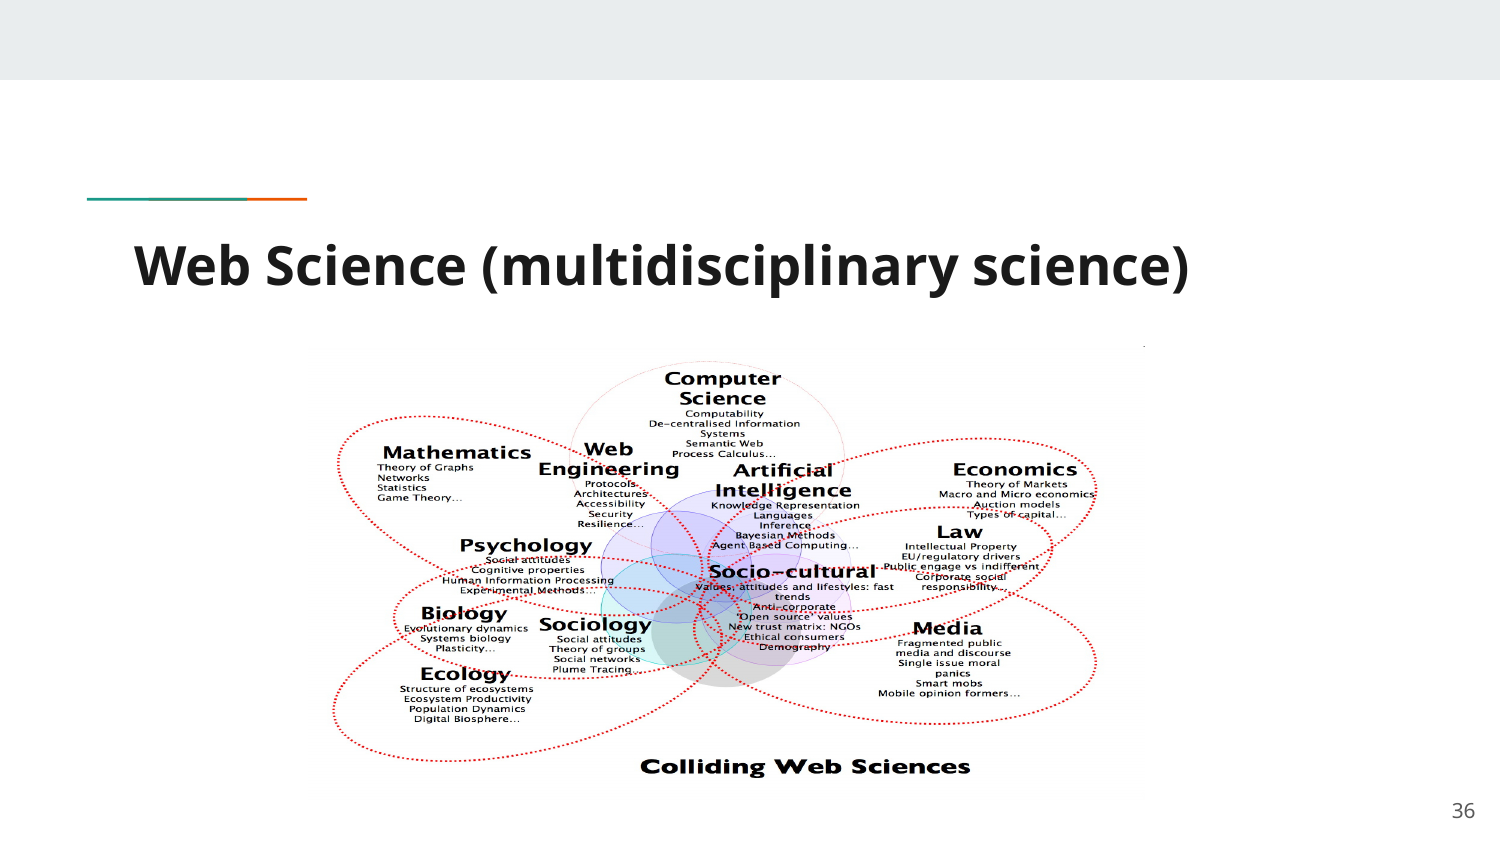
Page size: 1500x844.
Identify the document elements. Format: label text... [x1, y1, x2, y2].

slide_number ‹#› [1400, 779, 1491, 844]
title Web Science (multidisciplinary science) [119, 216, 1381, 305]
picture [308, 346, 1145, 800]
